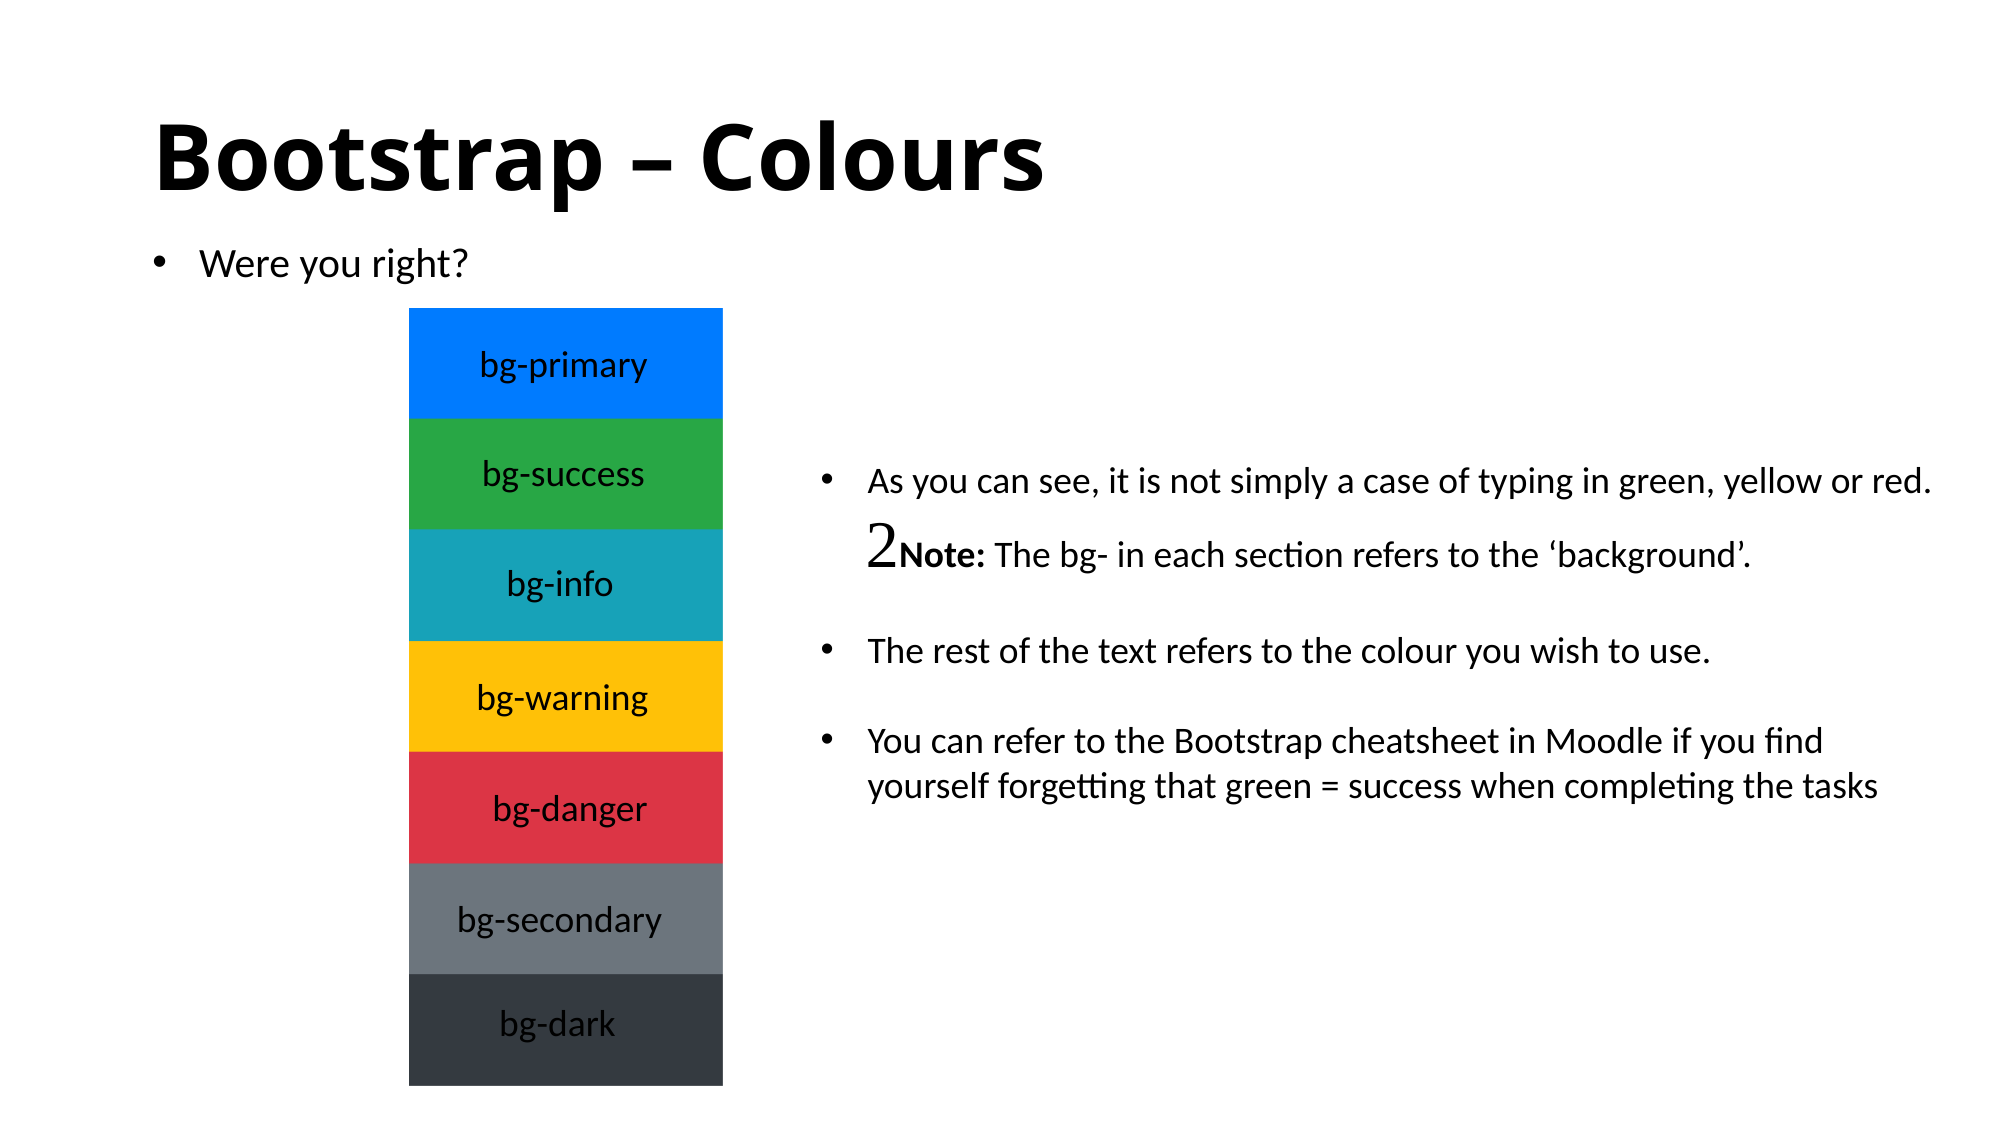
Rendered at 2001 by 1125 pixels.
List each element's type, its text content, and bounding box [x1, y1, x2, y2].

text_box As you can see, it is not simply a case of typing in green, yellow or red. Note: The bg- in each section refers to the ‘background’. The rest of the text refers to the colour you wish to use. You can refer to the Bootstrap cheatsheet in Moodle if you find yourself forgetting that green = success when completing the tasks [805, 448, 1968, 859]
title Bootstrap – Colours [137, 93, 1667, 228]
text_box Were you right? [137, 228, 1794, 294]
picture [408, 308, 724, 1087]
